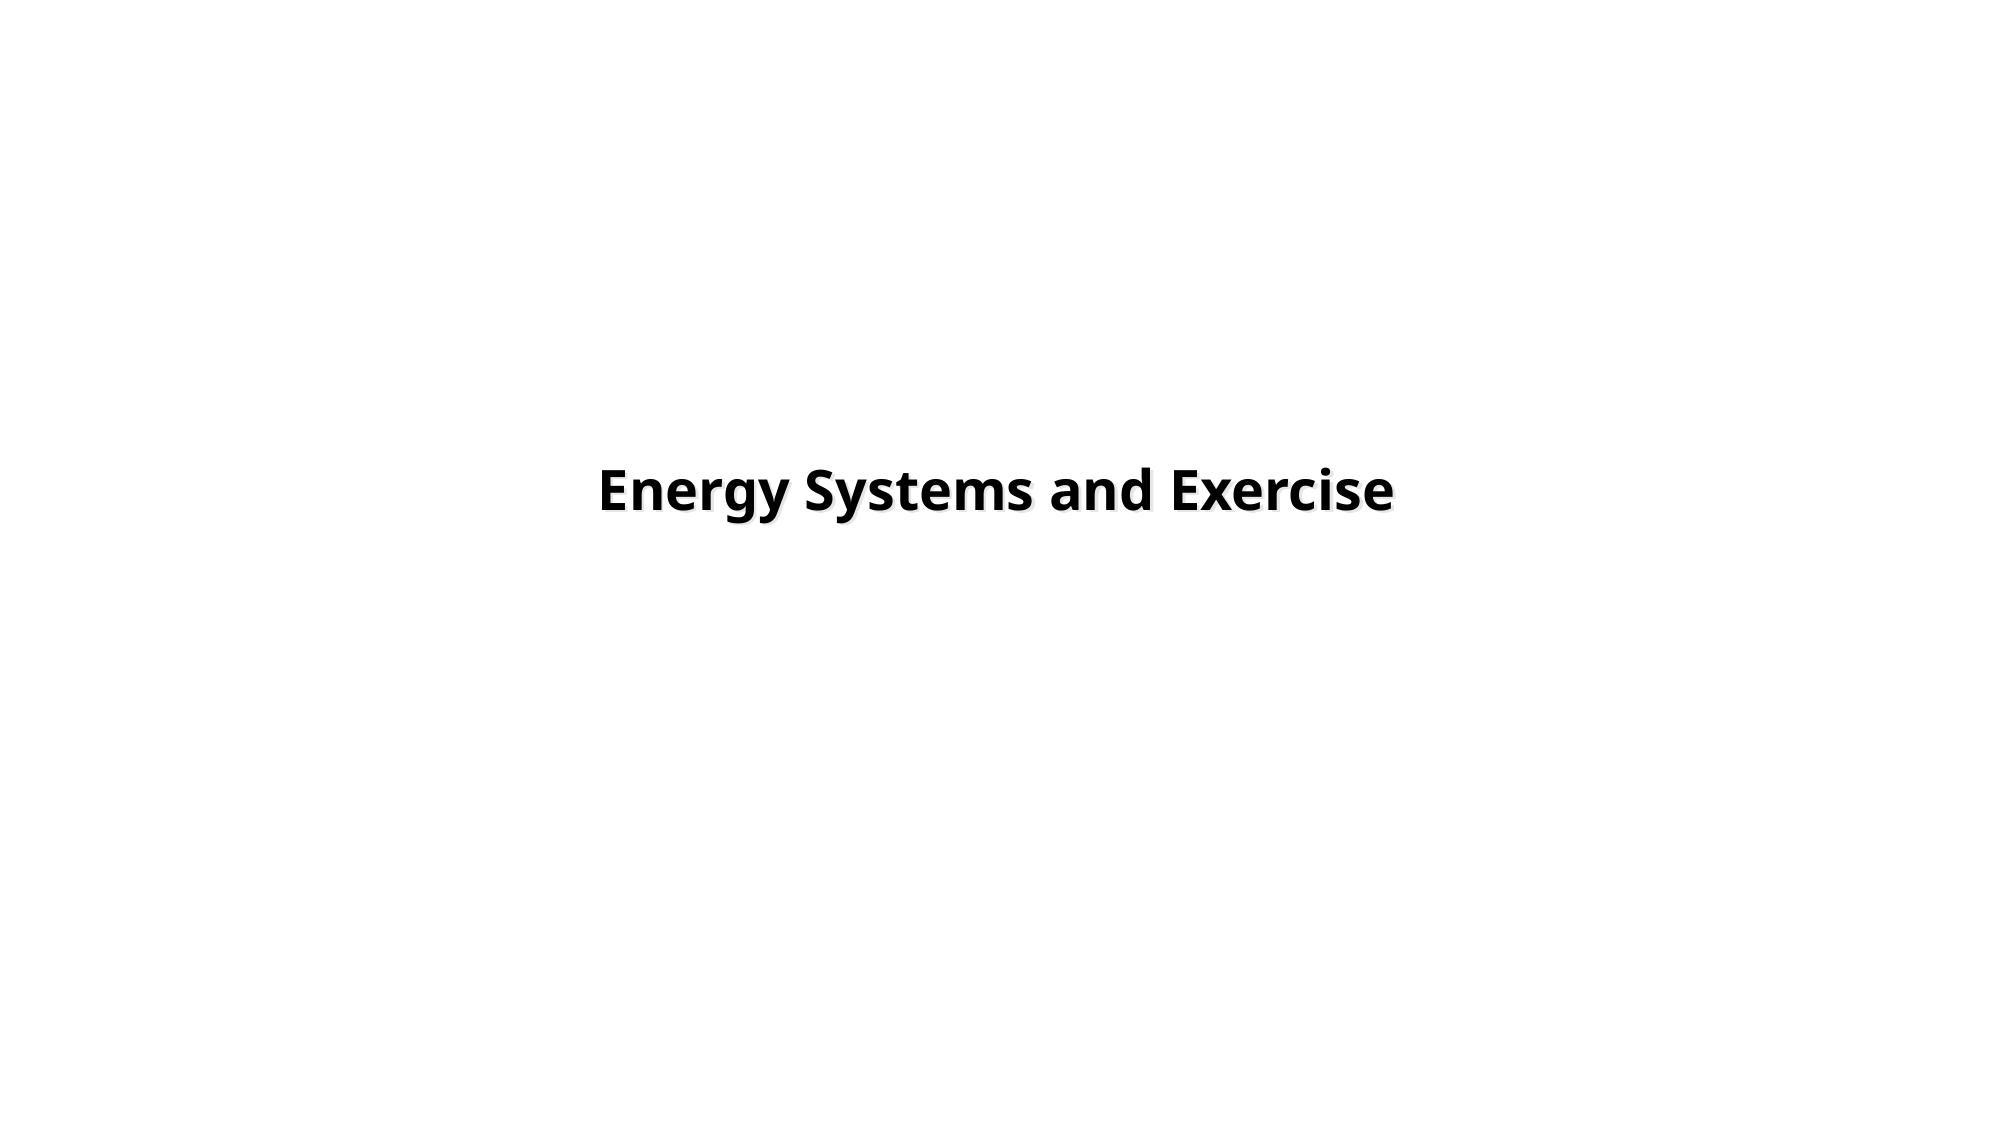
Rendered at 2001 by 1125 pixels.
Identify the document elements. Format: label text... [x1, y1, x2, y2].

title Energy Systems and Exercise [455, 452, 1553, 590]
